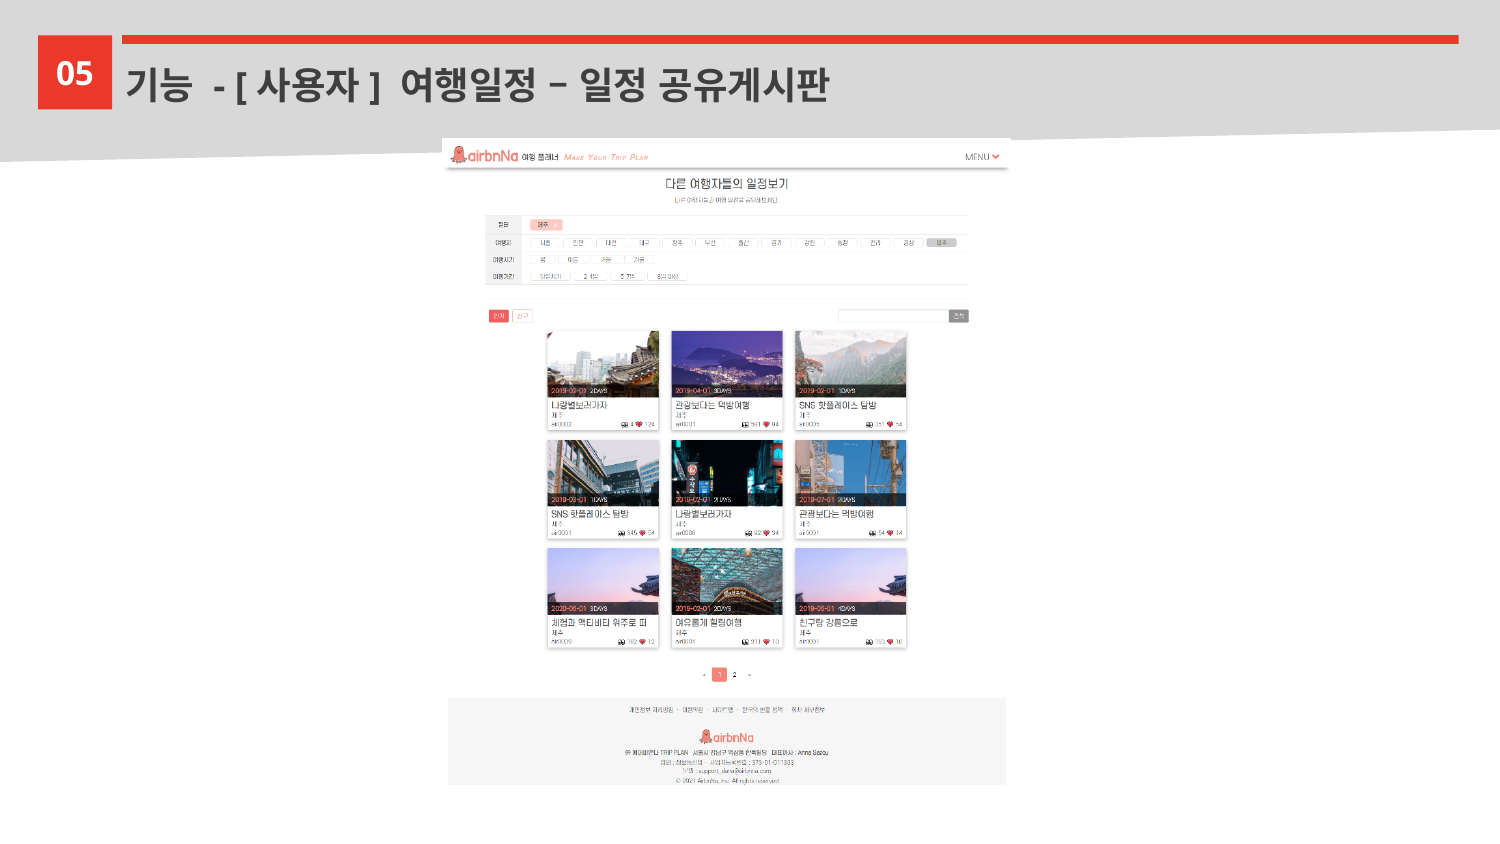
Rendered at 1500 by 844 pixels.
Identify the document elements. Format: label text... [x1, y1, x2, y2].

text_box [122, 35, 1459, 44]
text_box 기능 - [사용자] 여행일정 – 일정 공유게시판 [109, 54, 1435, 115]
text_box [38, 100, 109, 110]
text_box [38, 35, 113, 44]
text_box [0, 0, 1500, 162]
text_box 05 [21, 44, 129, 100]
picture [442, 138, 1011, 786]
